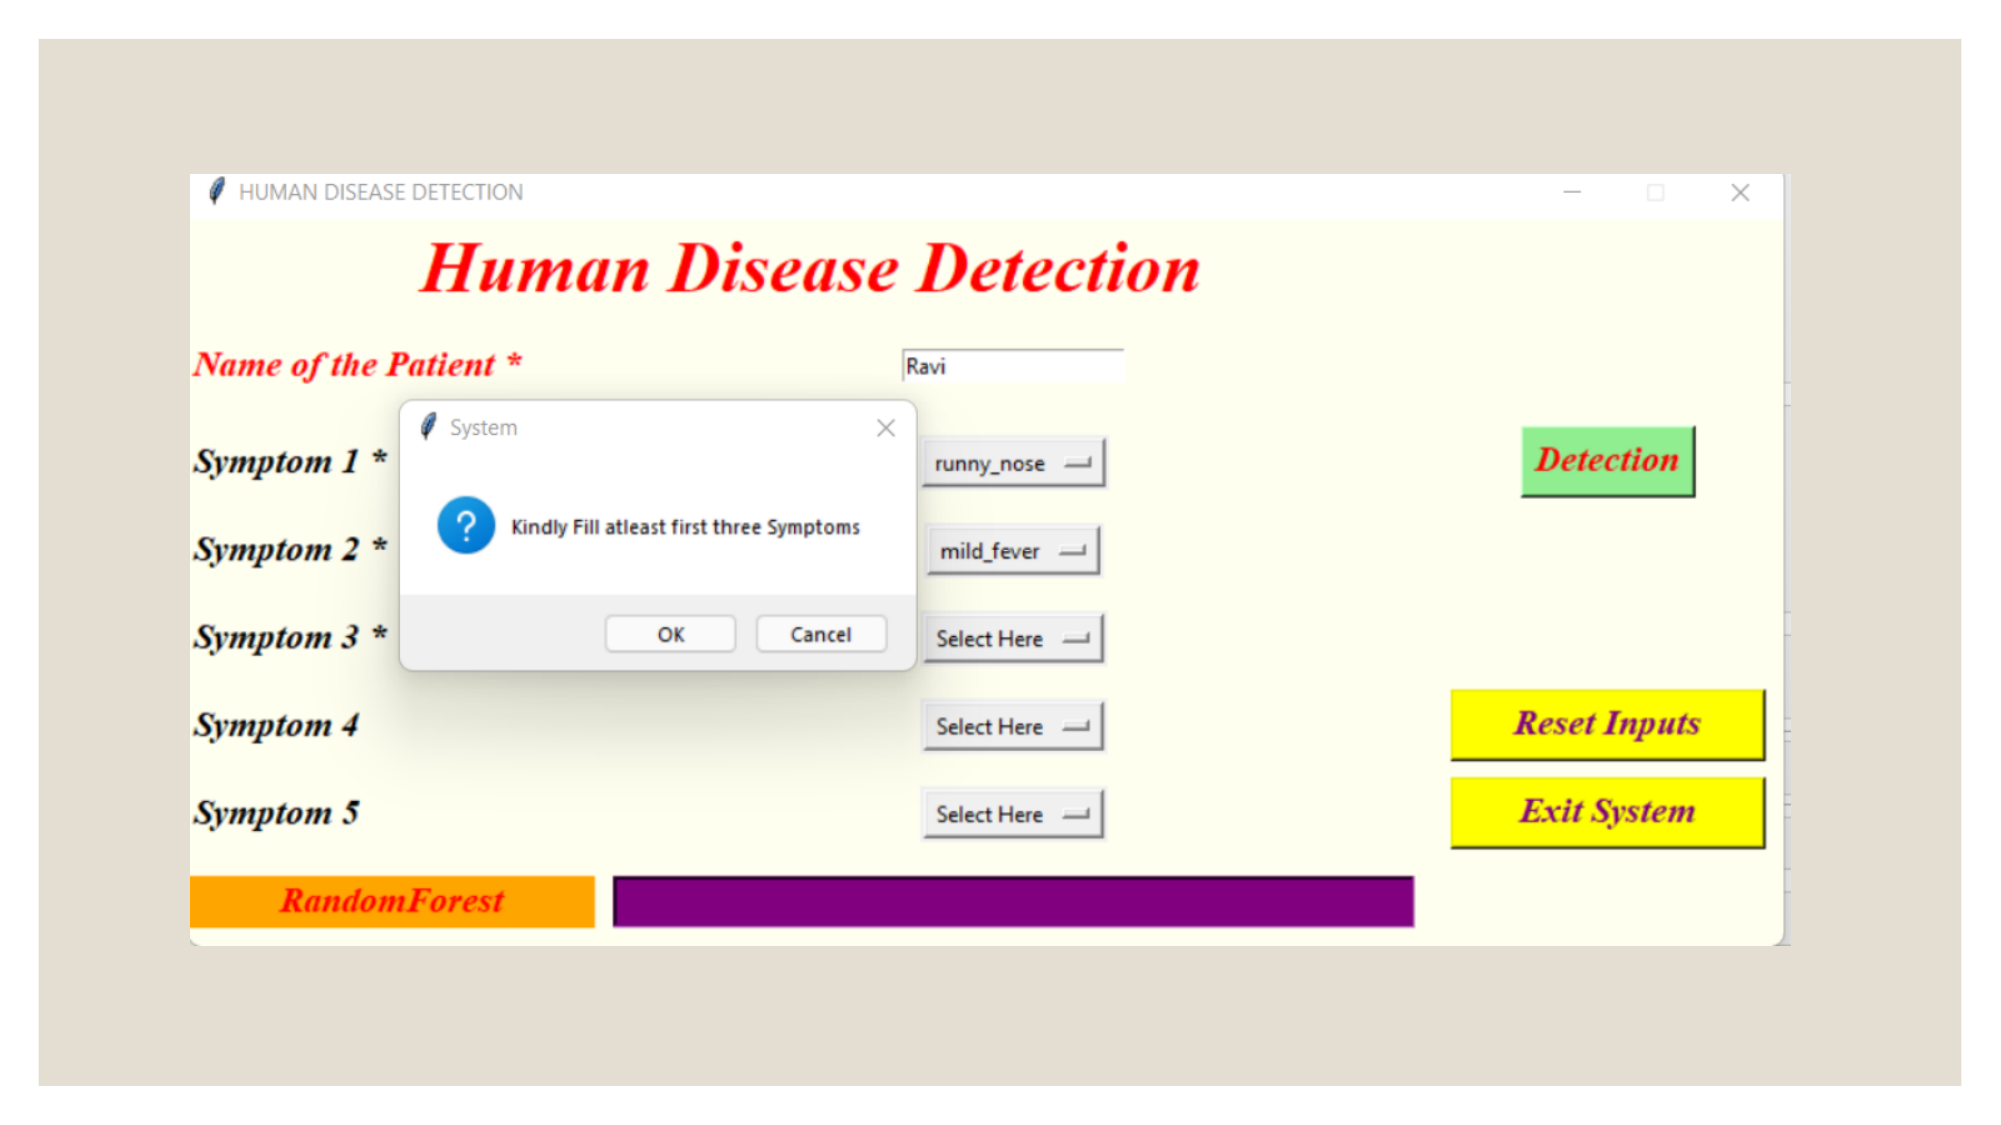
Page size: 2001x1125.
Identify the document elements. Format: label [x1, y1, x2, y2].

list [190, 174, 1791, 946]
